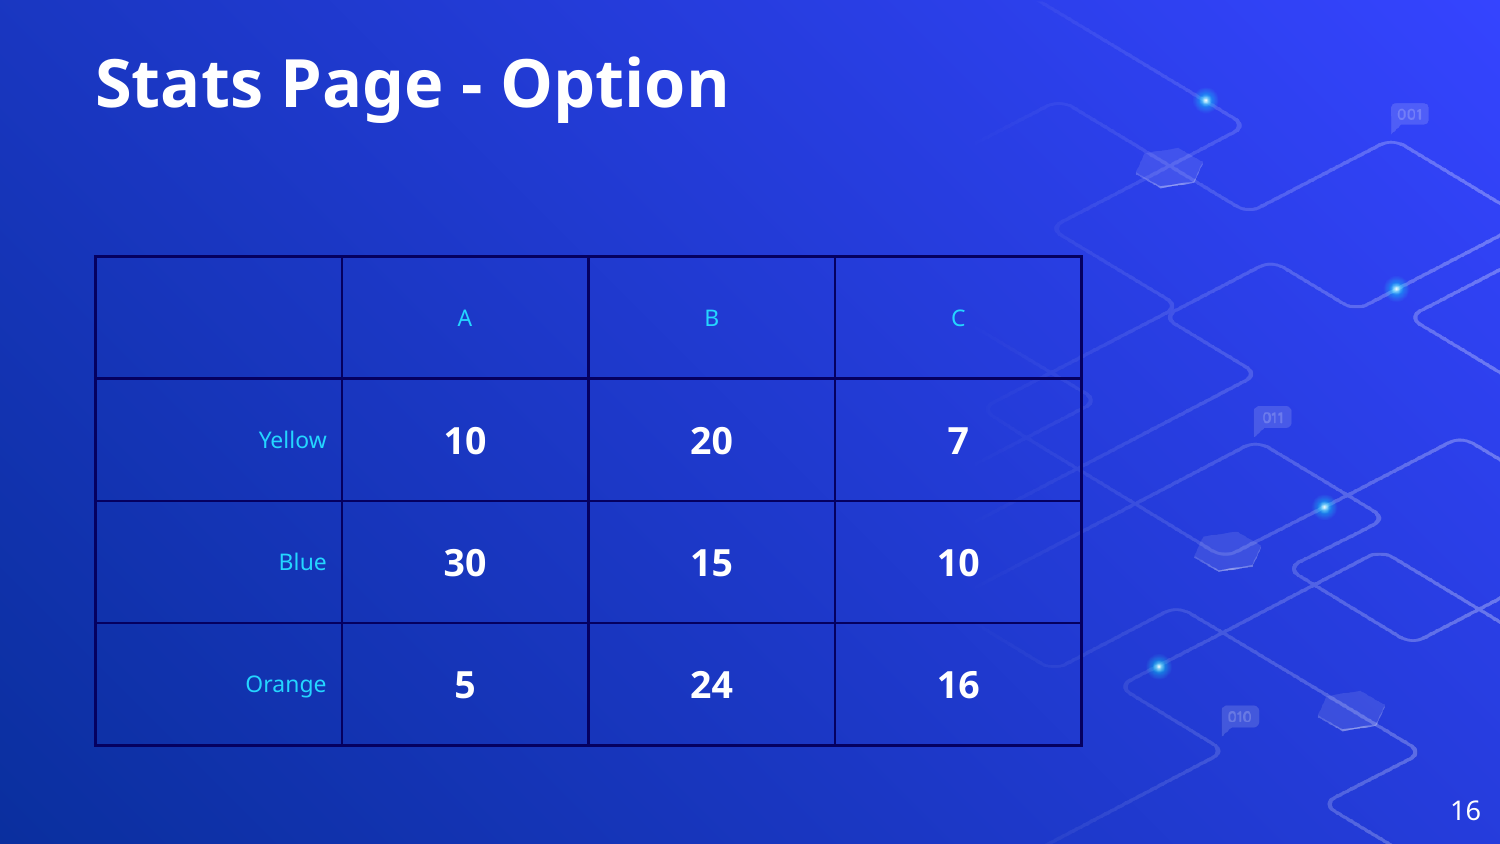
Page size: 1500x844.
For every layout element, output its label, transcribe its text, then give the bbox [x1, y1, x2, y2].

table_cell 30 [343, 502, 587, 622]
table_cell 24 [590, 624, 834, 744]
table_cell 5 [343, 624, 587, 744]
table_header [97, 258, 341, 377]
table_cell 10 [836, 502, 1080, 622]
picture [0, 0, 1500, 844]
table_cell Yellow [97, 380, 341, 500]
slide_number 16 [1391, 779, 1482, 844]
table_cell 20 [590, 380, 834, 500]
table_cell Orange [97, 624, 341, 744]
table_cell Blue [97, 502, 341, 622]
title Stats Page - Option [95, 60, 1082, 202]
table_cell 16 [836, 624, 1080, 744]
table_cell 15 [590, 502, 834, 622]
table_cell 7 [836, 380, 1080, 500]
table_header B [590, 258, 834, 377]
table_header A [343, 258, 587, 377]
table_cell 10 [343, 380, 587, 500]
table_header C [836, 258, 1080, 377]
